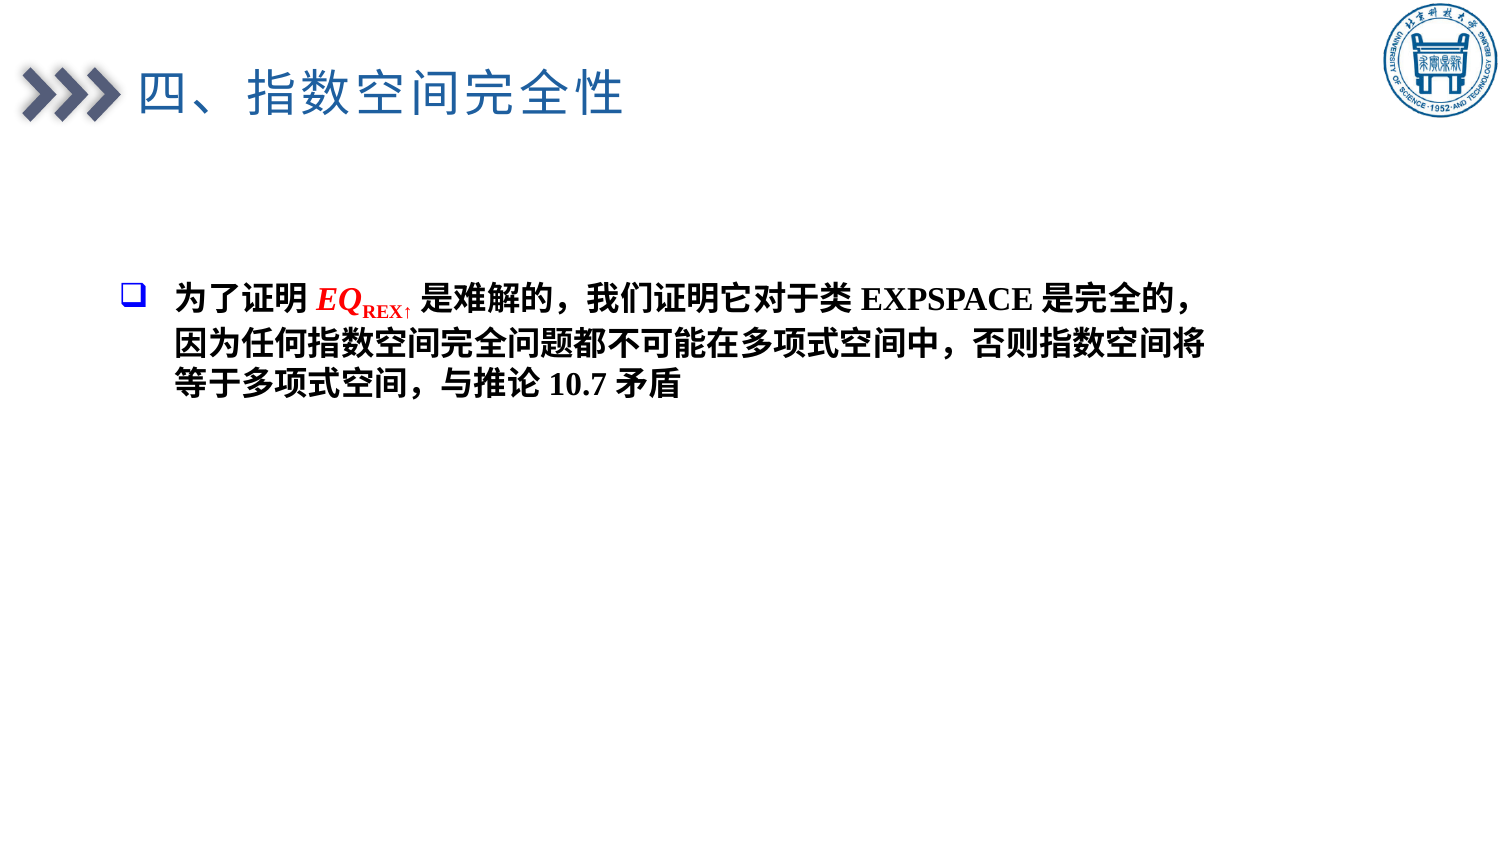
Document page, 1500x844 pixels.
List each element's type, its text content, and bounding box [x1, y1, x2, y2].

text_box [86, 67, 121, 122]
text_box [54, 67, 89, 122]
text_box 为了证明EQREX↑是难解的，我们证明它对于类EXPSPACE是完全的，因为任何指数空间完全问题都不可能在多项式空间中，否则指数空间将等于多项式空间，与推论10.7矛盾 [103, 269, 1223, 844]
text_box [22, 67, 57, 122]
picture [1359, 0, 1500, 122]
text_box 四、指数空间完全性 [125, 55, 636, 127]
